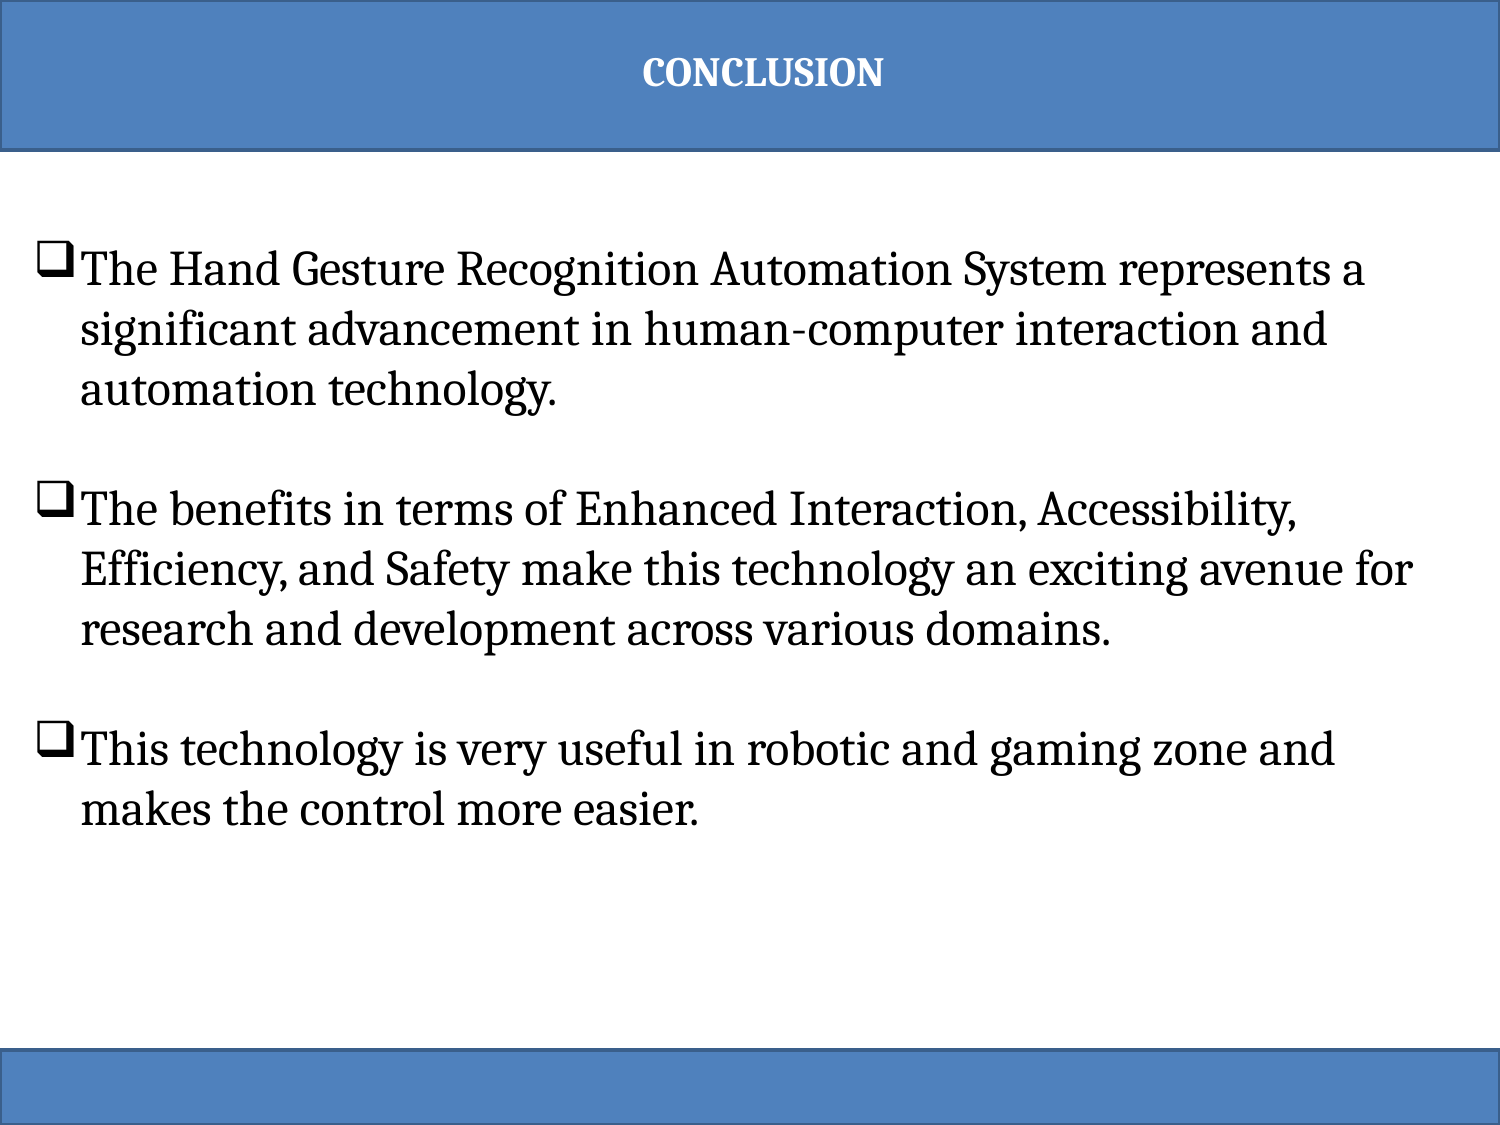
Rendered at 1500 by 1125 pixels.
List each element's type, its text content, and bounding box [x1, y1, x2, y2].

text_box The Hand Gesture Recognition Automation System represents a significant advancement in human-computer interaction and automation technology. The benefits in terms of Enhanced Interaction, Accessibility, Efficiency, and Safety make this technology an exciting avenue for research and development across various domains. This technology is very useful in robotic and gaming zone and makes the control more easier. [18, 168, 1483, 964]
text_box CONCLUSION [45, 37, 1483, 103]
